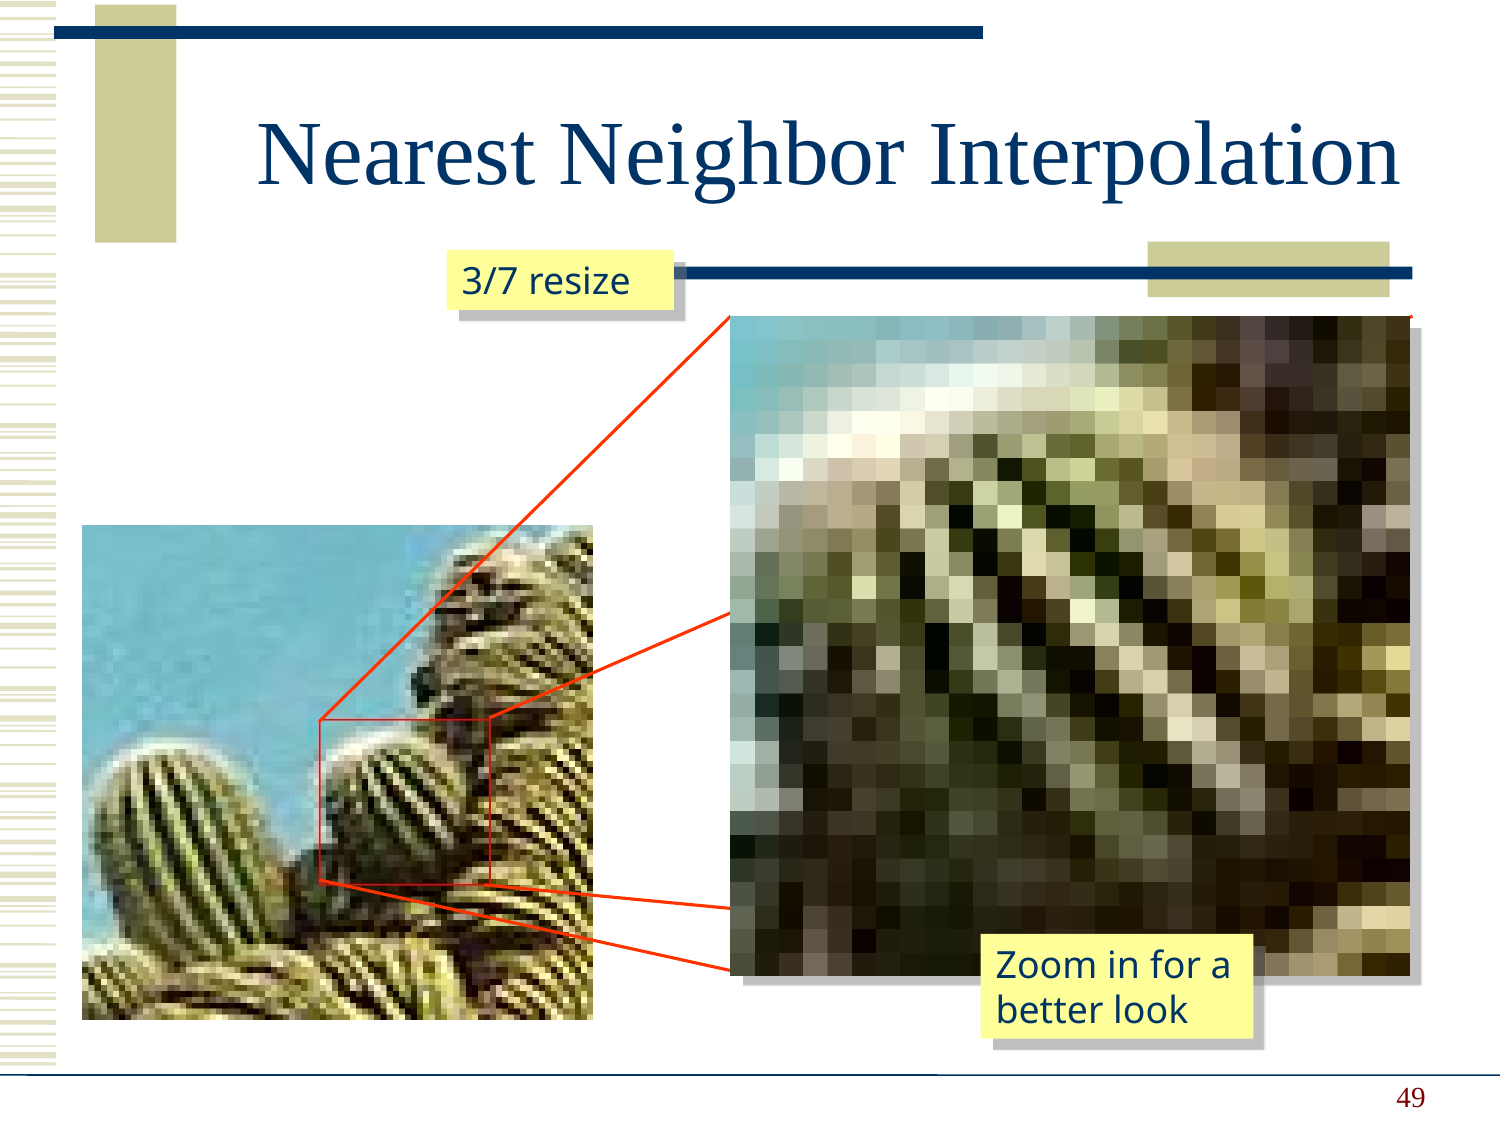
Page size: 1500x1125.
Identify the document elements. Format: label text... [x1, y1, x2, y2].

title Nearest Neighbor Interpolation [224, 62, 1436, 251]
picture [730, 315, 1410, 976]
text_box 49 [1080, 1046, 1441, 1121]
text_box 3/7 resize [446, 249, 674, 310]
picture [82, 525, 593, 1021]
text_box Zoom in for a better look [980, 984, 1254, 1039]
